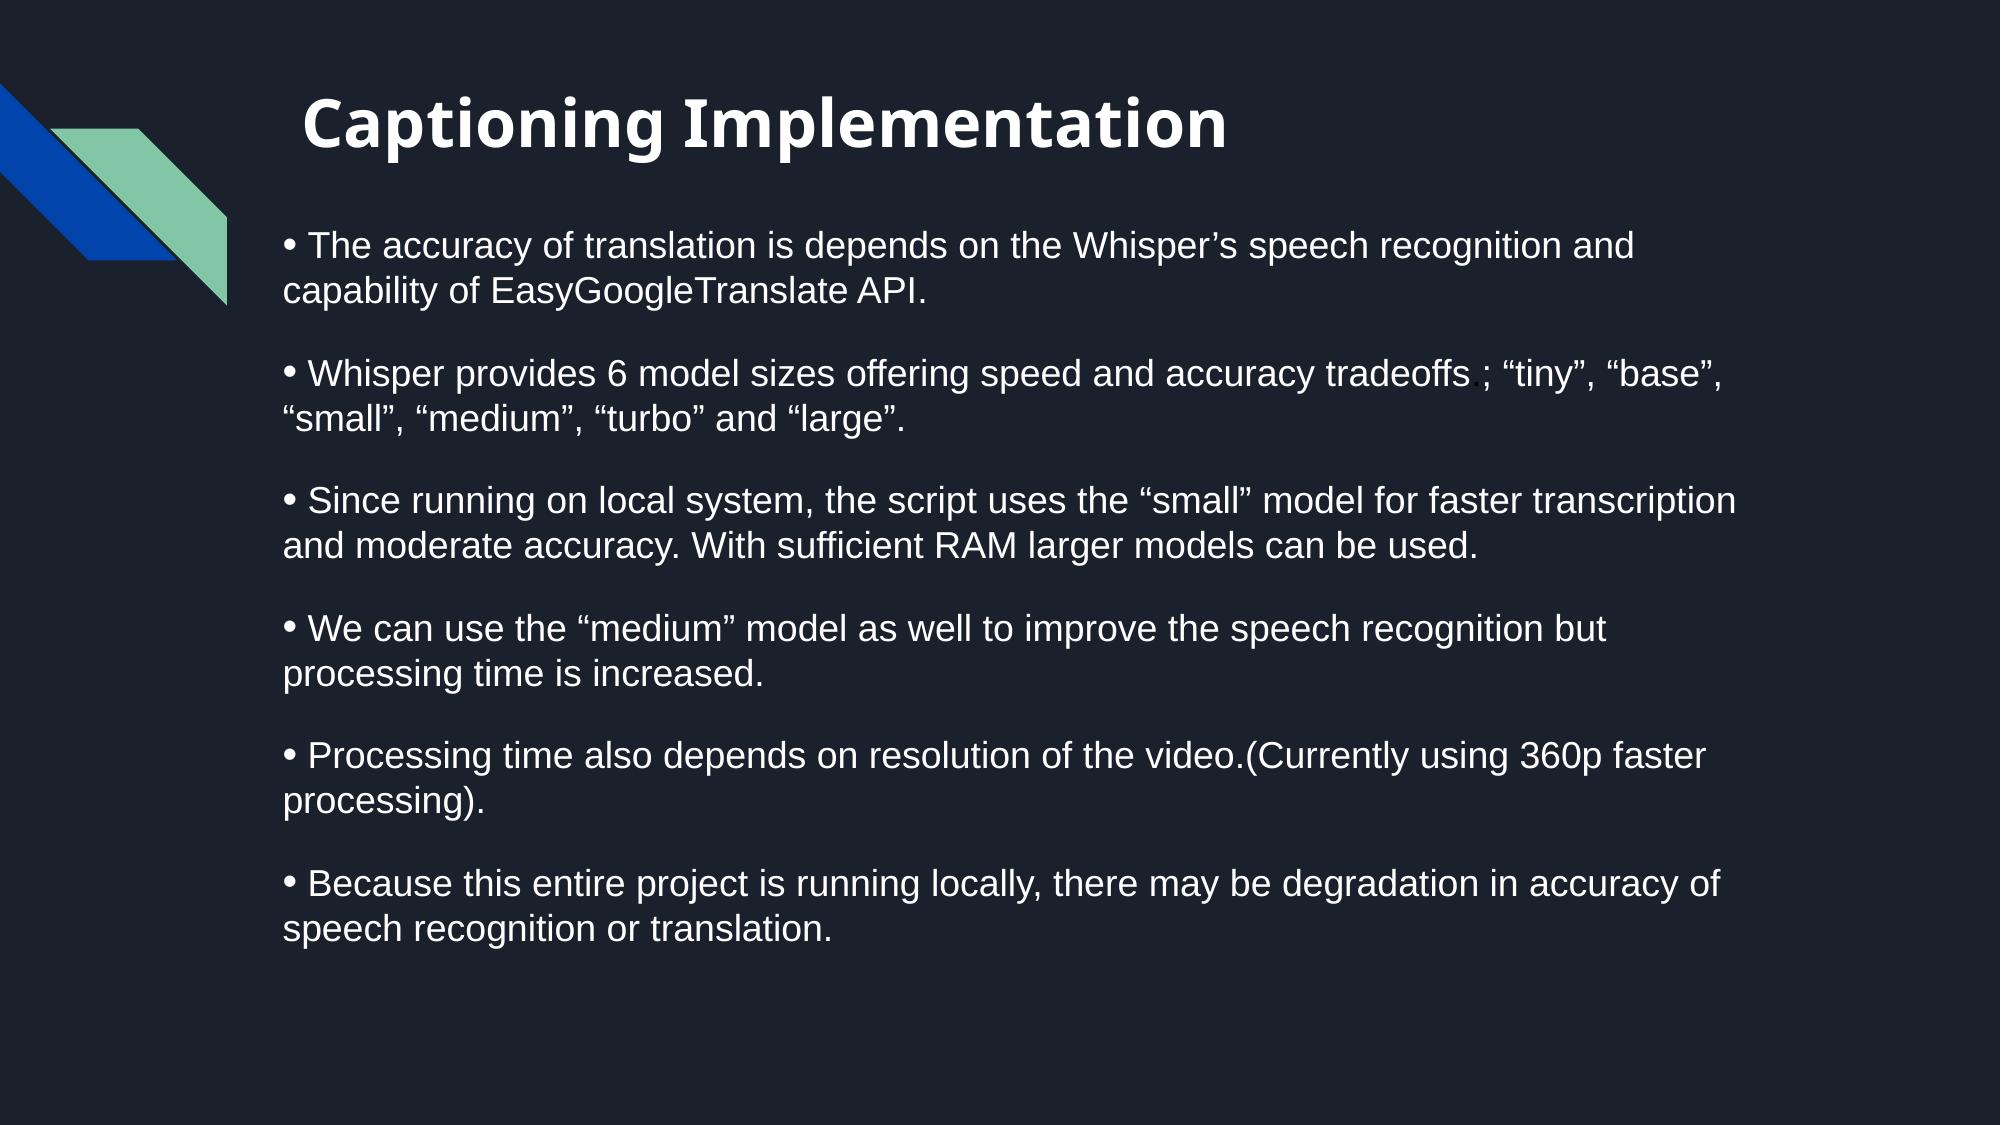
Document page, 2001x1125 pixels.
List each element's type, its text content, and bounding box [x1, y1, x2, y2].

title Captioning Implementation [281, 60, 1821, 182]
text_box The accuracy of translation is depends on the Whisper’s speech recognition and capability of EasyGoogleTranslate API. Whisper provides 6 model sizes offering speed and accuracy tradeoffs.; “tiny”, “base”, “small”, “medium”, “turbo” and “large”. Since running on local system, the script uses the “small” model for faster transcription and moderate accuracy. With sufficient RAM larger models can be used. We can use the “medium” model as well to improve the speech recognition but processing time is increased. Processing time also depends on resolution of the video.(Currently using 360p faster processing). Because this entire project is running locally, there may be degradation in accuracy of speech recognition or translation. [267, 214, 1808, 507]
